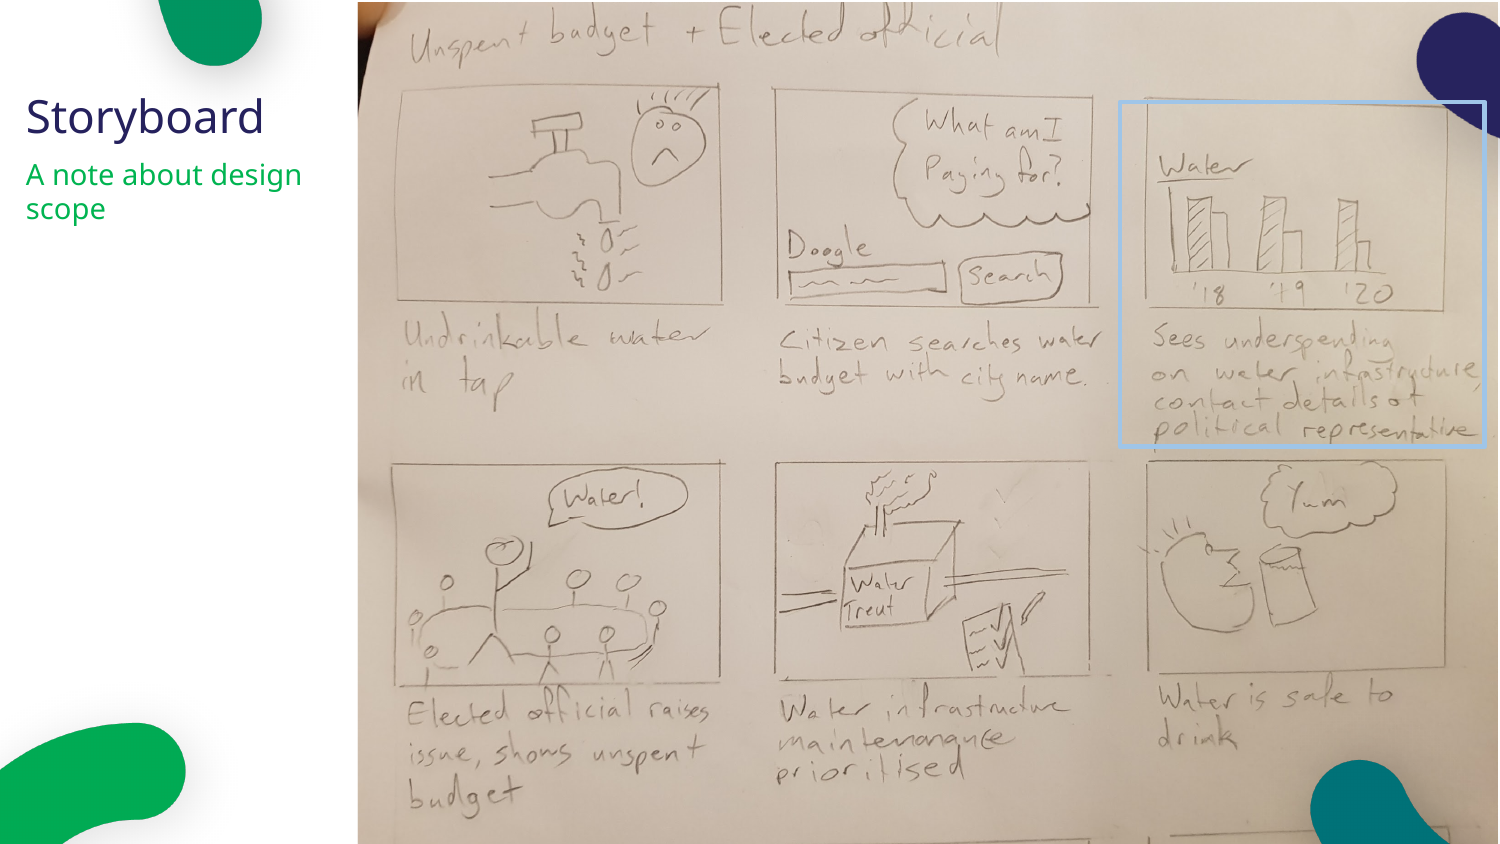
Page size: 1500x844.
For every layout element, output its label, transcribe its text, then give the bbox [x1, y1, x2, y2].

picture [0, 656, 266, 844]
text_box Storyboard [10, 76, 82, 140]
picture [87, 0, 341, 145]
text_box A note about design scope [10, 140, 494, 205]
picture [359, 0, 1500, 844]
text_box Storyboard [346, 76, 460, 140]
text_box [1359, 102, 1485, 447]
